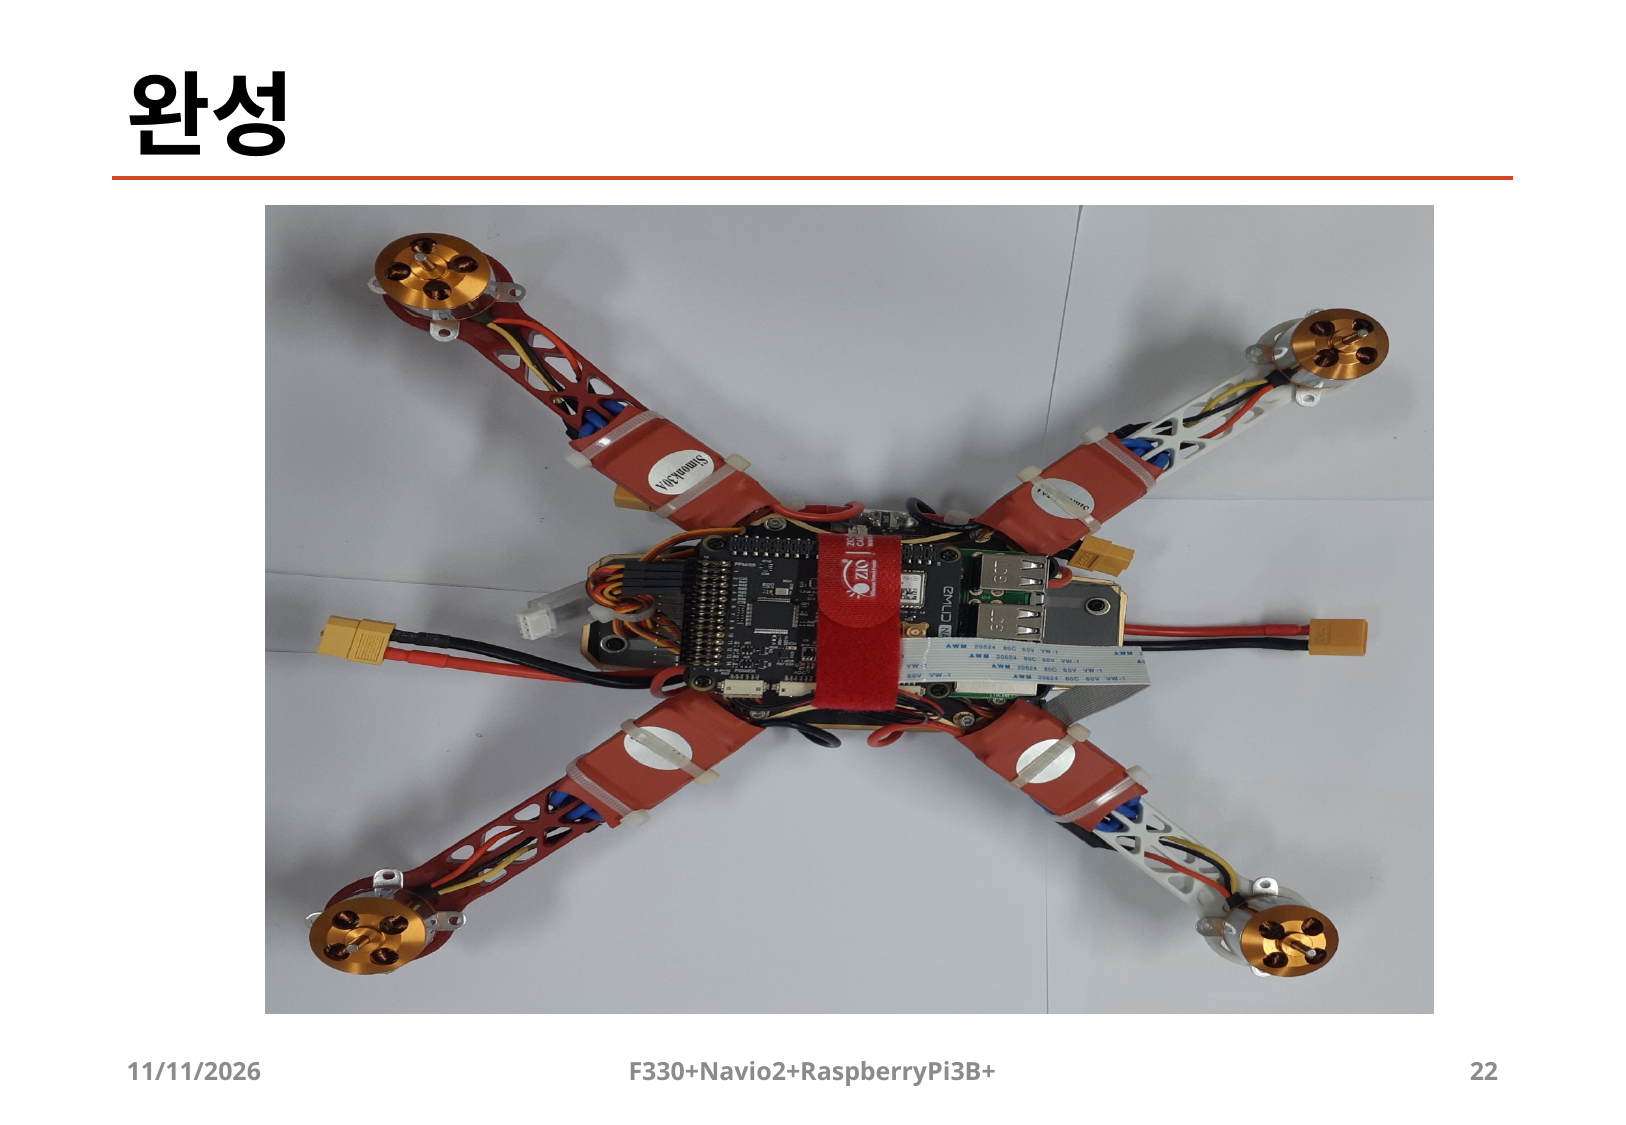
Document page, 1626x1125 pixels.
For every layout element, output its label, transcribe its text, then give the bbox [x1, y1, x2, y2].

footer F330+Navio2+RaspberryPi3B+ [538, 1042, 1087, 1103]
slide_number 22 [1433, 1042, 1514, 1103]
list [264, 205, 1434, 1014]
title 완성 [111, 59, 1514, 179]
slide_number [111, 1042, 303, 1103]
